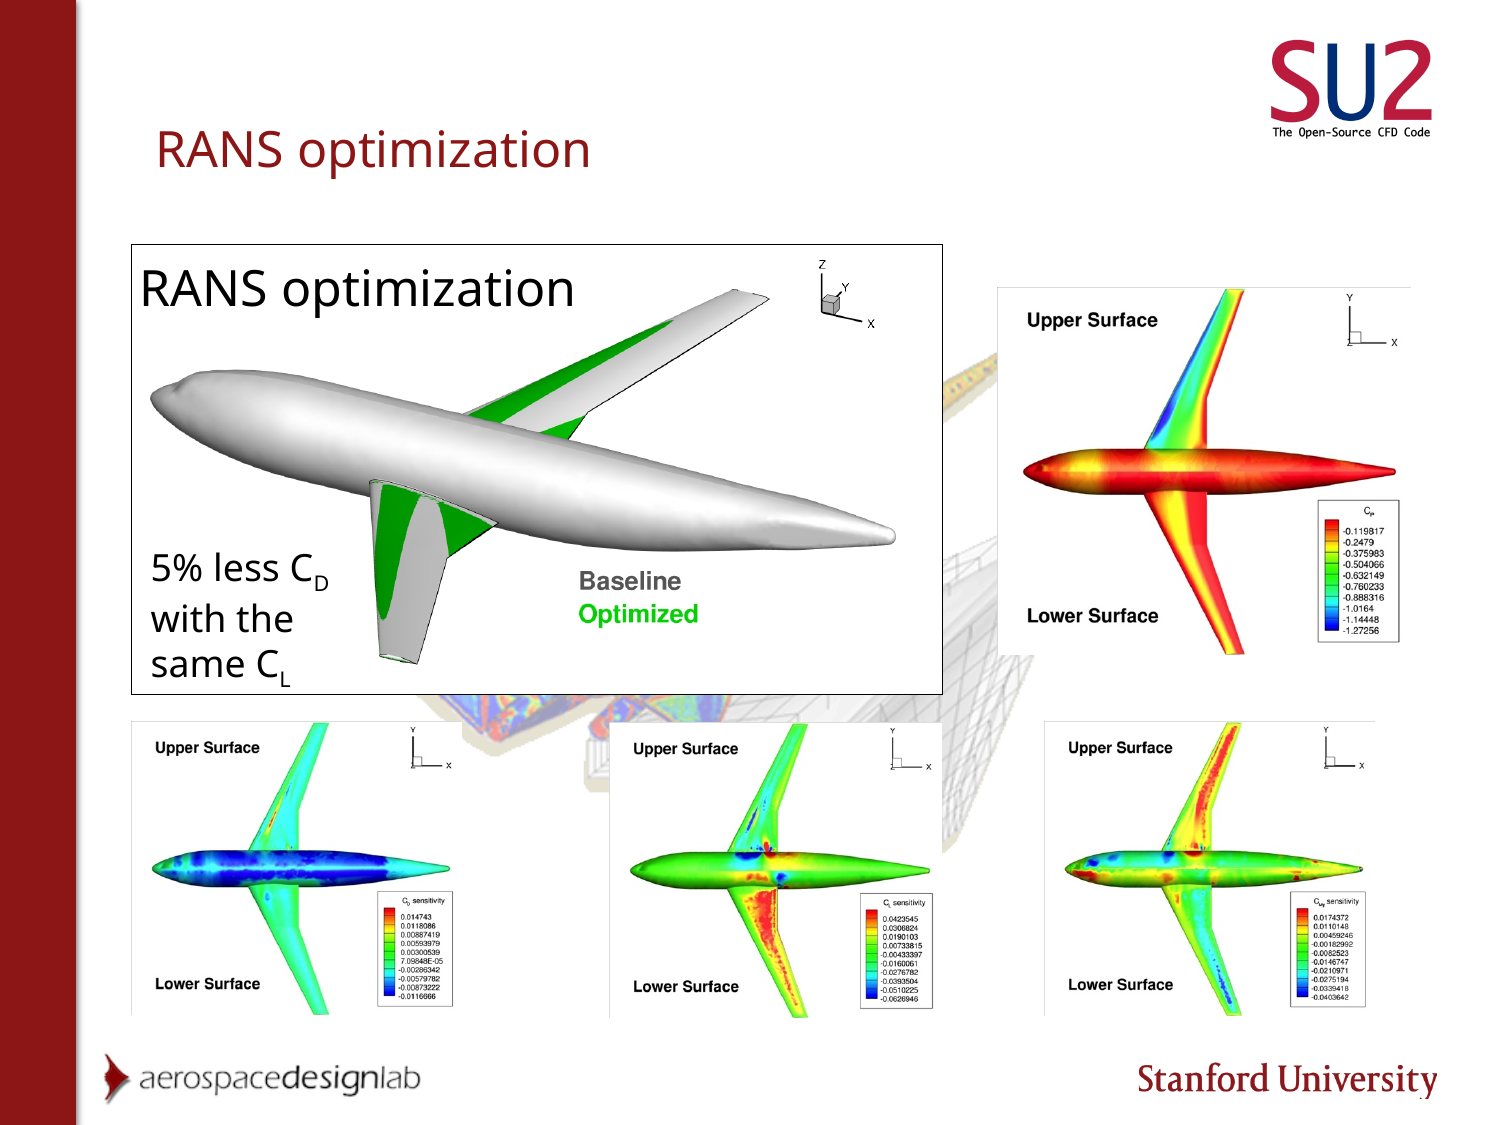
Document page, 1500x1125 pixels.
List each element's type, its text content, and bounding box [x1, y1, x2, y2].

picture [608, 721, 942, 1018]
title RANS optimization [155, 78, 1420, 186]
picture [99, 1052, 425, 1106]
picture [1043, 721, 1376, 1016]
picture [1268, 37, 1437, 140]
picture [131, 244, 943, 696]
picture [131, 721, 462, 1016]
picture [996, 287, 1411, 655]
